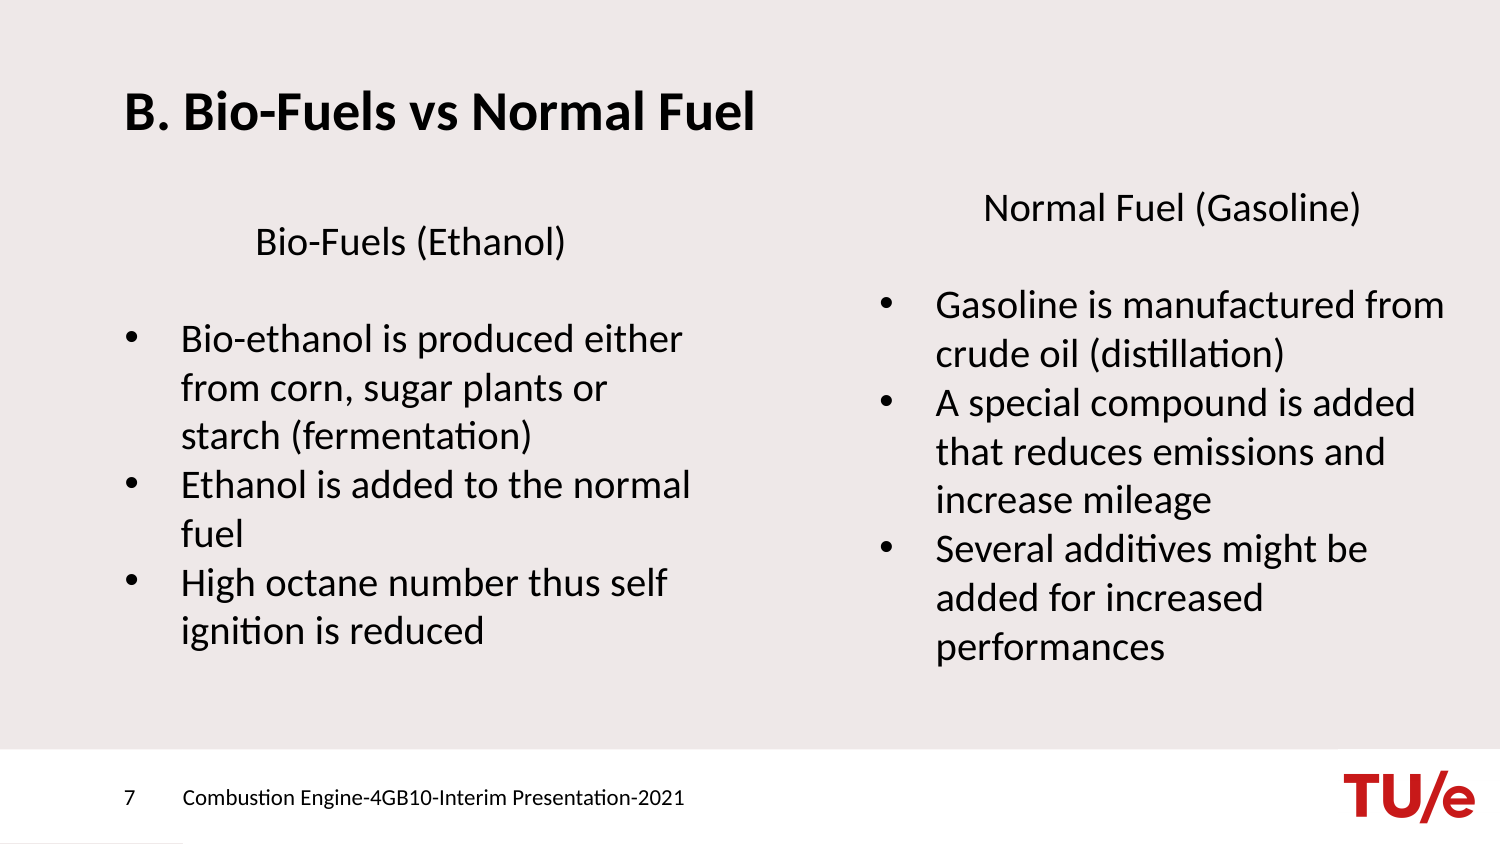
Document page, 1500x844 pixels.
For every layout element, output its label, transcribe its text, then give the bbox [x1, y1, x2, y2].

text_box Normal Fuel (Gasoline) Gasoline is manufactured from crude oil (distillation) A special compound is added that reduces emissions and increase mileage Several additives might be added for increased performances [864, 173, 1482, 676]
list Bio-Fuels (Ethanol) Bio-ethanol is produced either from corn, sugar plants or starch (fermentation) Ethanol is added to the normal fuel High octane number thus self ignition is reduced [124, 214, 698, 694]
footer Combustion Engine-4GB10-Interim Presentation-2021 [183, 749, 1339, 844]
picture [1339, 749, 1500, 844]
title B. Bio-Fuels vs Normal Fuel [124, 85, 1364, 174]
slide_number 7 [0, 749, 183, 844]
